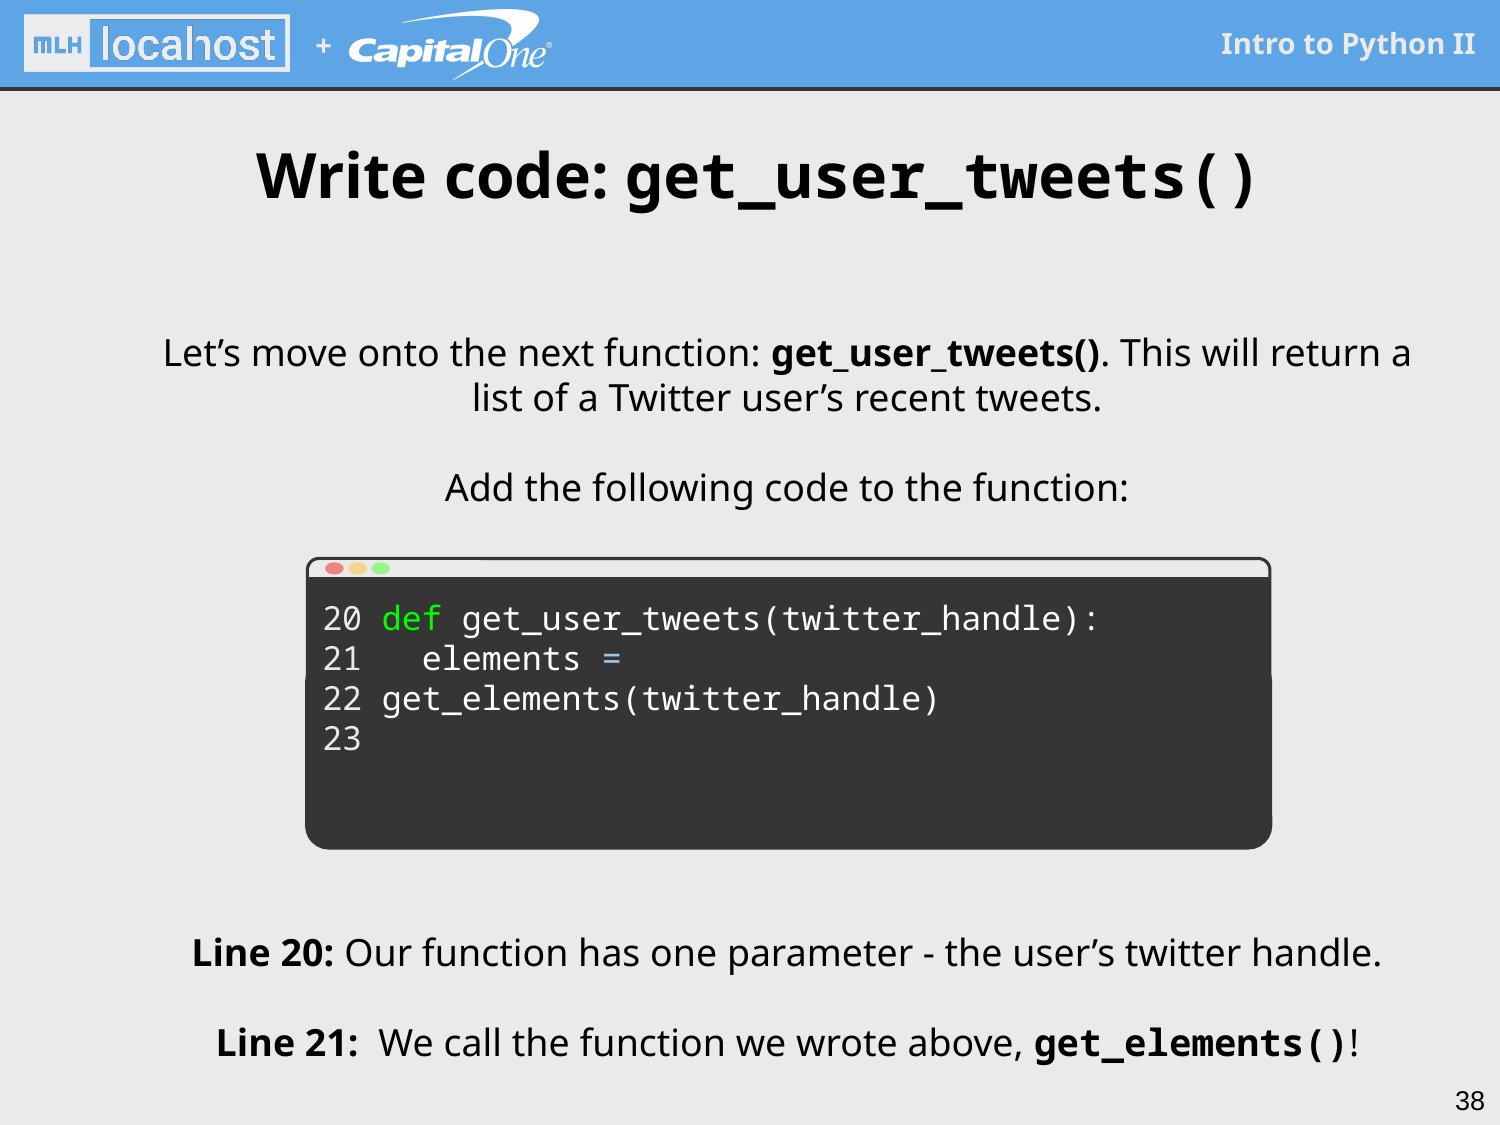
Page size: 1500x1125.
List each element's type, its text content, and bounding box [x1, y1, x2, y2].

text_box Write code: get_user_tweets() [36, 106, 1484, 242]
picture [349, 9, 552, 80]
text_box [307, 558, 1271, 854]
text_box Let’s move onto the next function: get_user_tweets(). This will return a list of a Twitter user’s recent tweets. Add the following code to the function: [47, 365, 1453, 472]
picture [24, 14, 290, 72]
text_box Line 20: Our function has one parameter - the user’s twitter handle. Line 21: We call the function we wrote above, get_elements()! [47, 965, 1453, 1072]
